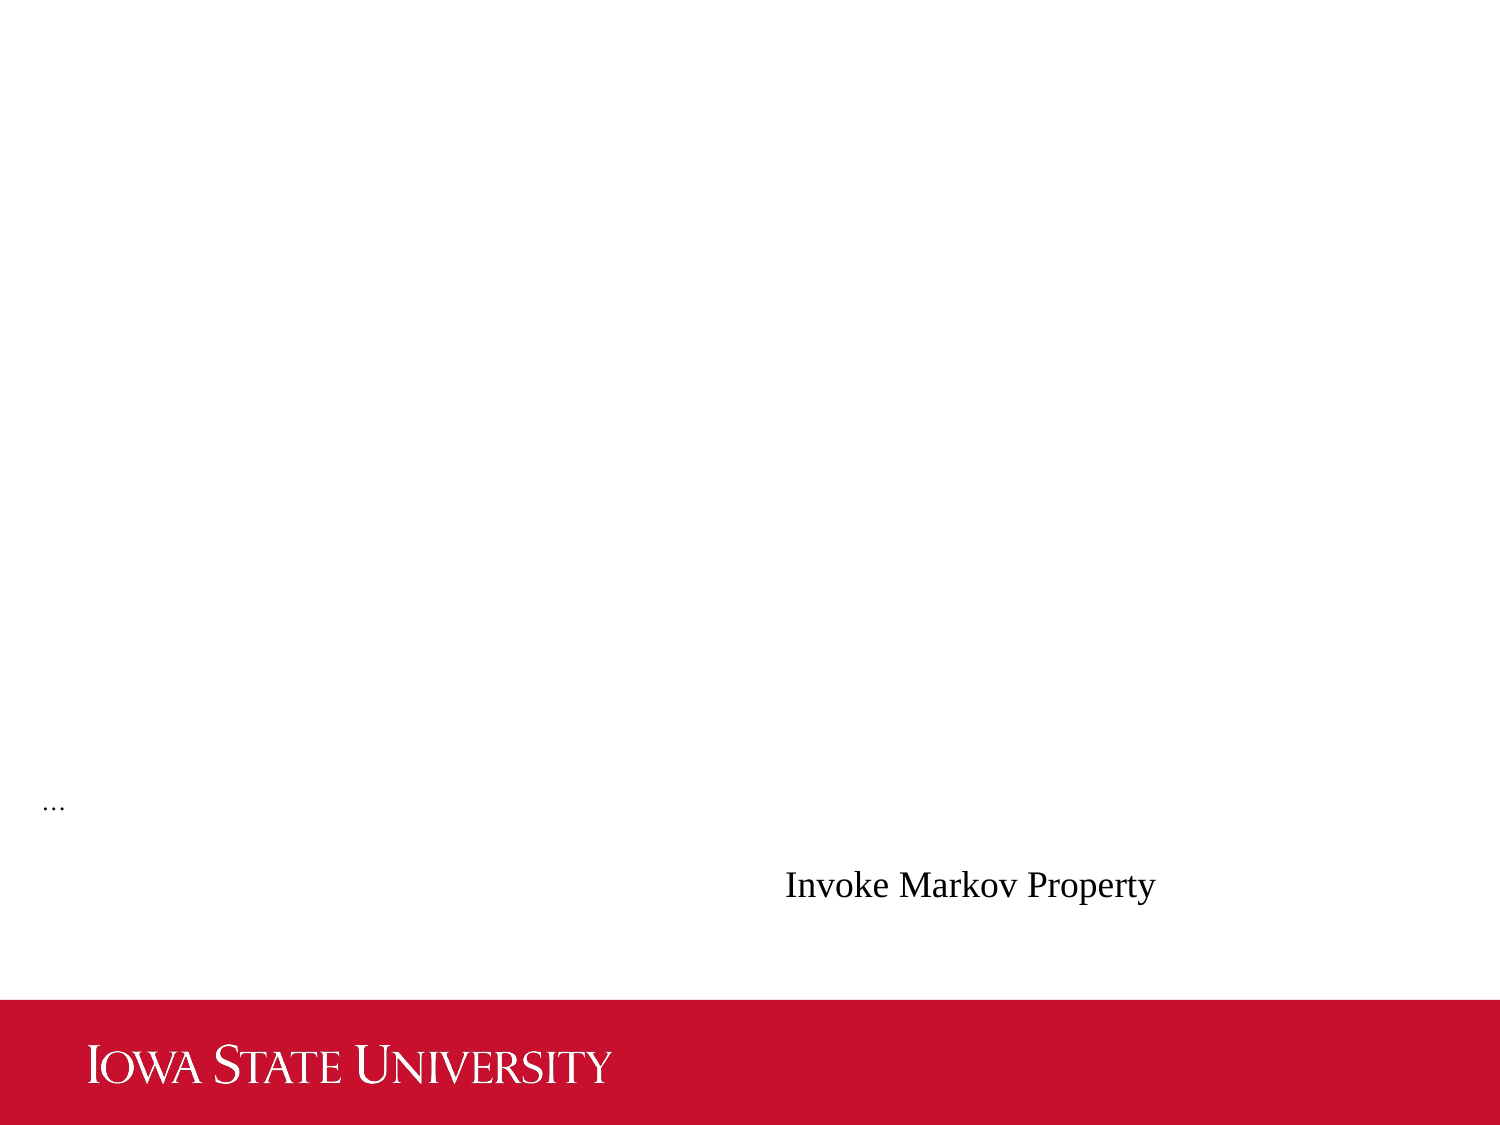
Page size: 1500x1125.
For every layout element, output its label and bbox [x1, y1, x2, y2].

picture [87, 1044, 613, 1088]
